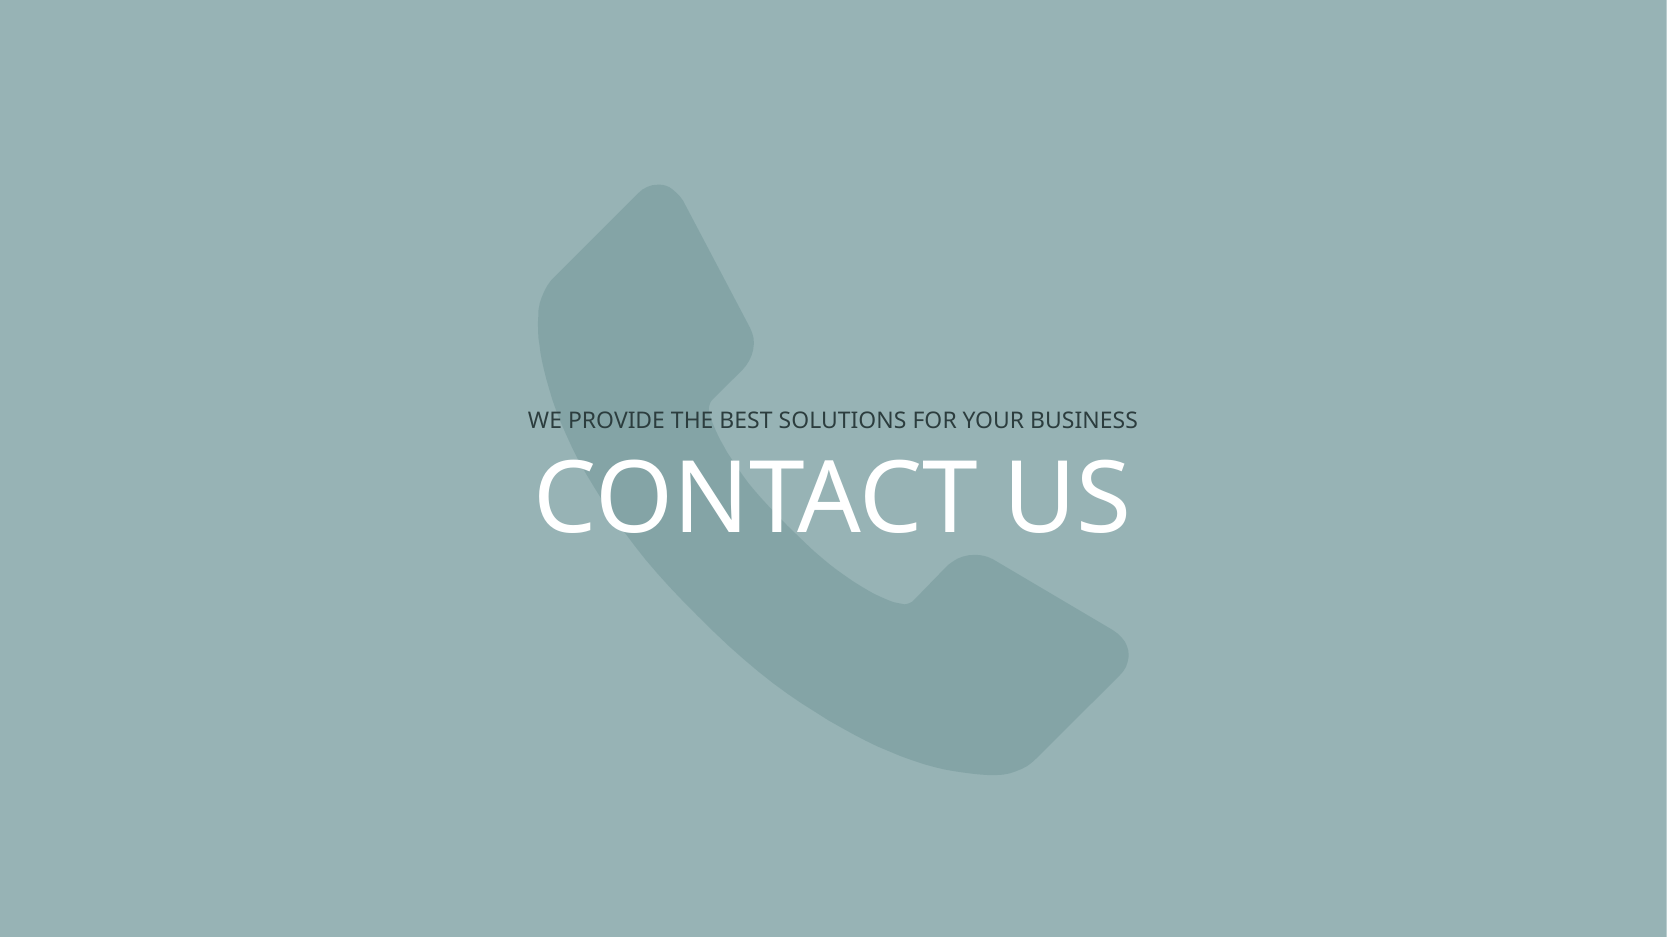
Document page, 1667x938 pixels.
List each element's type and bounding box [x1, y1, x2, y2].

text_box [0, 184, 1667, 776]
